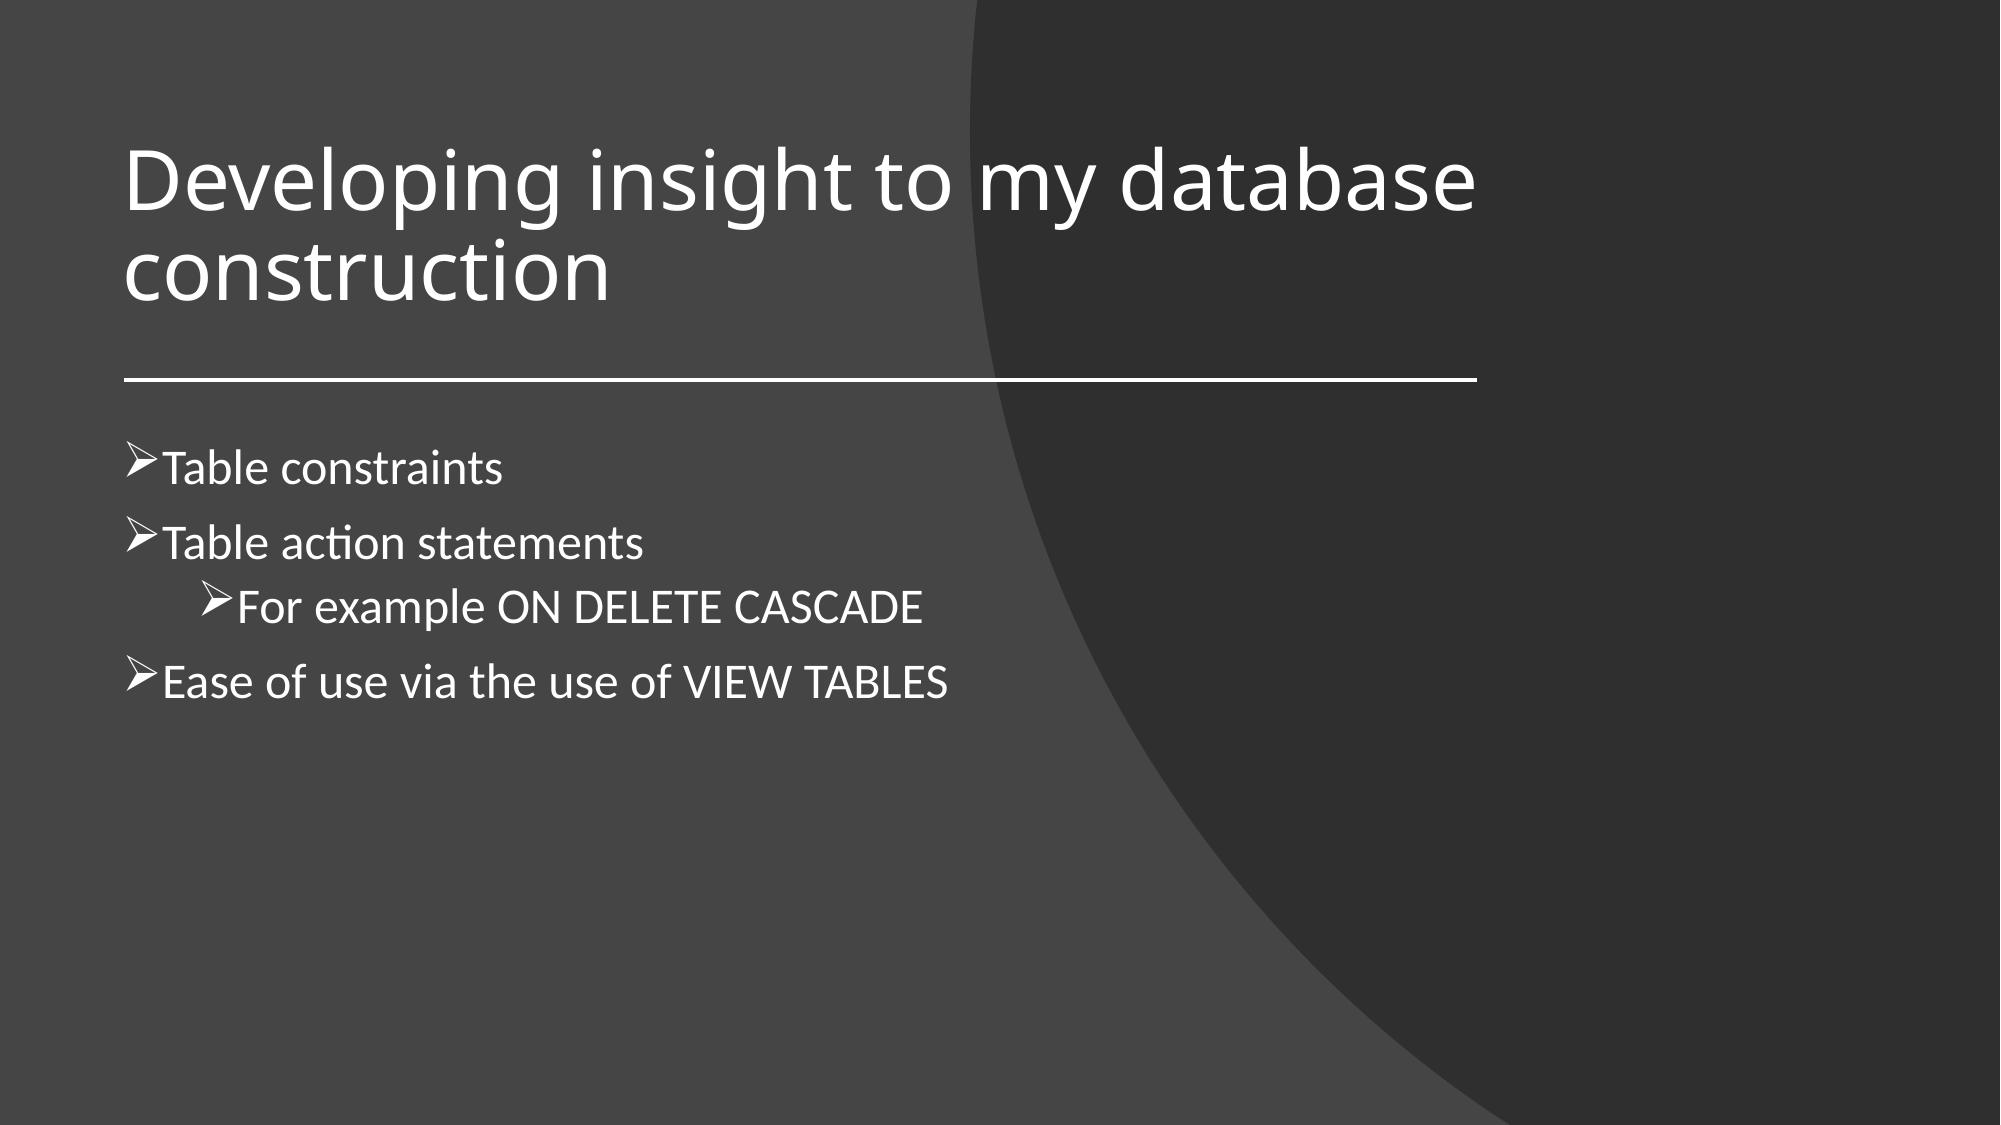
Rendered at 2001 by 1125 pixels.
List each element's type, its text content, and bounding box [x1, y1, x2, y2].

title Developing insight to my database construction [107, 59, 1586, 327]
list Table constraints Table action statements For example ON DELETE CASCADE Ease of use via the use of VIEW TABLES [107, 433, 1586, 980]
text_box [971, 0, 2000, 1125]
